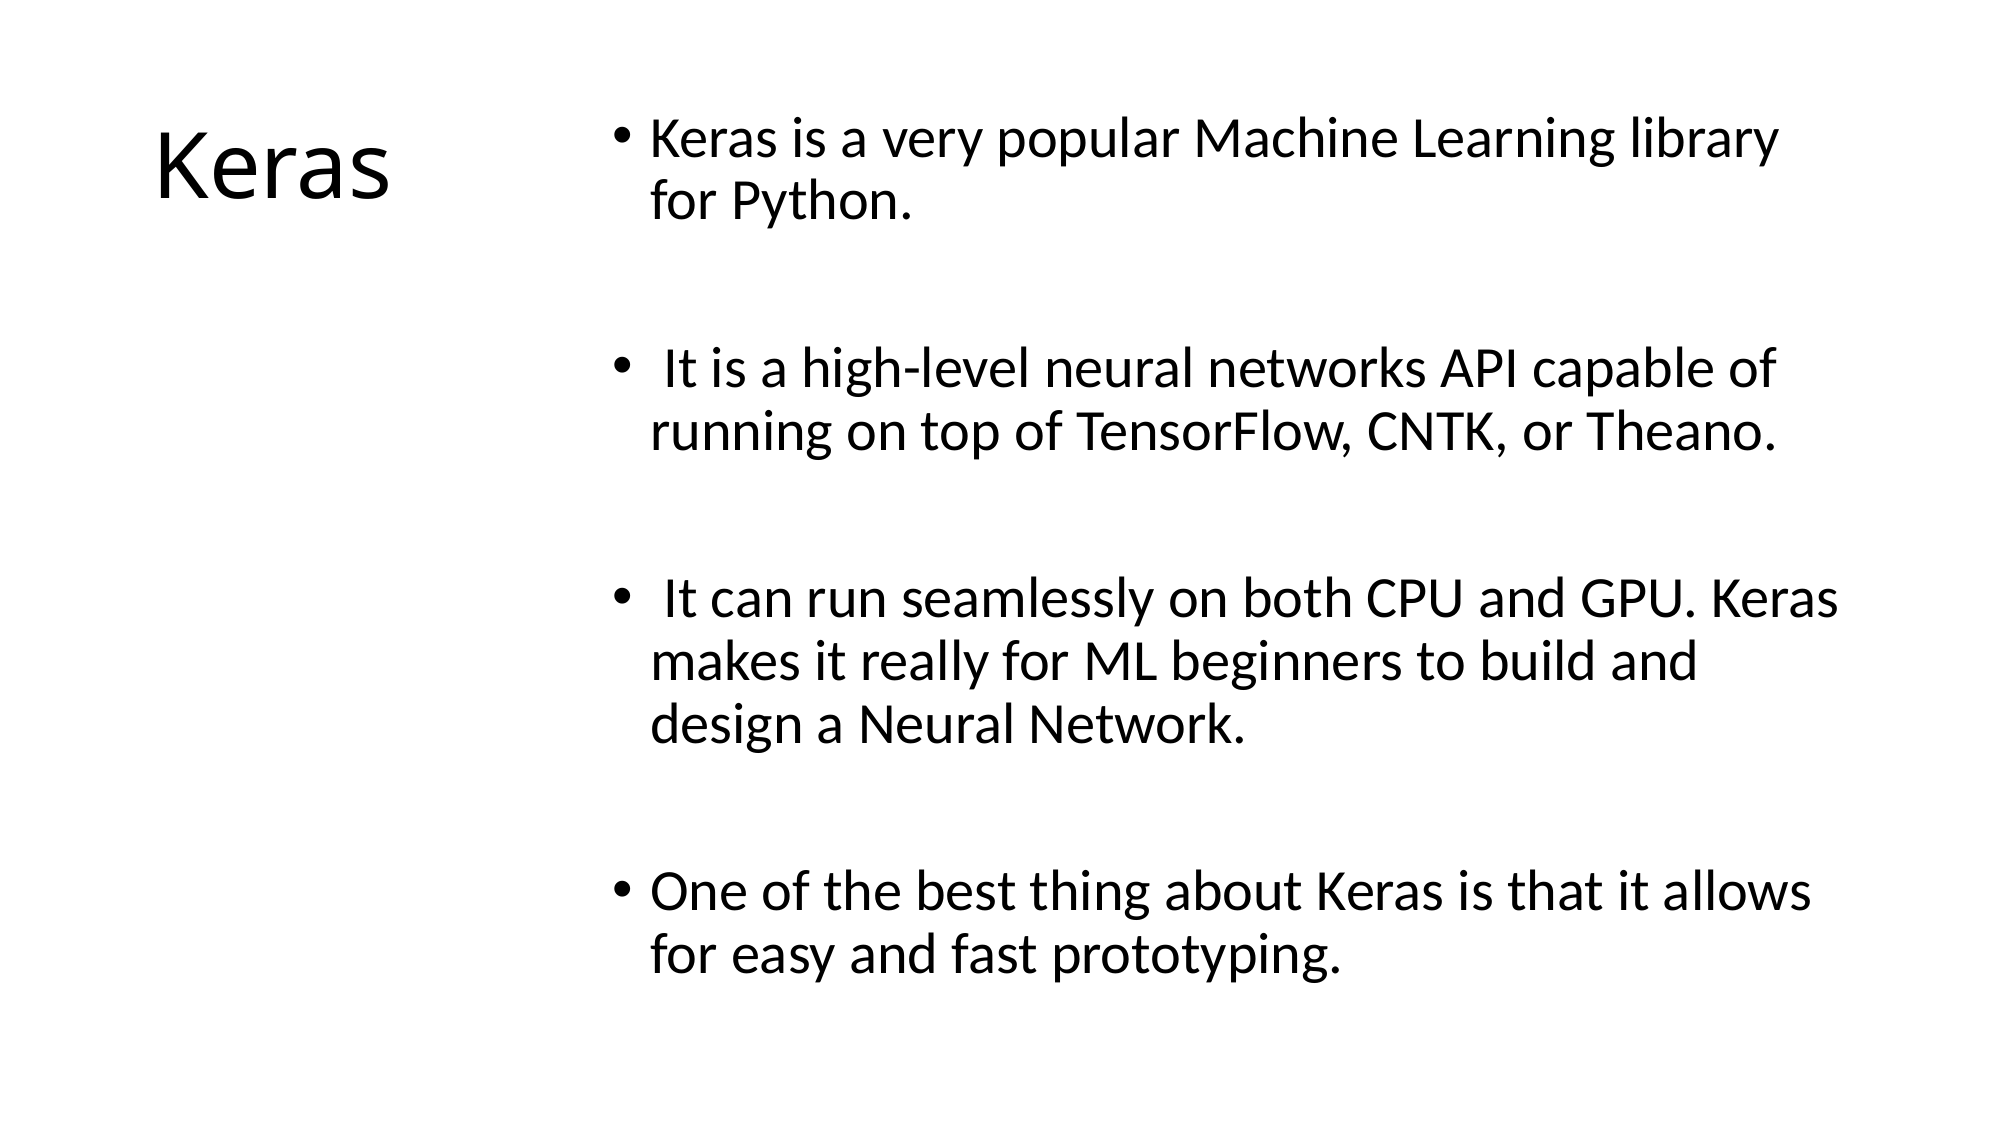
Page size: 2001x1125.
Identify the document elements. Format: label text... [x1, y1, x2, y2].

list Keras is a very popular Machine Learning library for Python. It is a high-level neural networks API capable of running on top of TensorFlow, CNTK, or Theano. It can run seamlessly on both CPU and GPU. Keras makes it really for ML beginners to build and design a Neural Network. One of the best thing about Keras is that it allows for easy and fast prototyping. [597, 99, 1863, 1016]
title Keras [137, 59, 664, 278]
